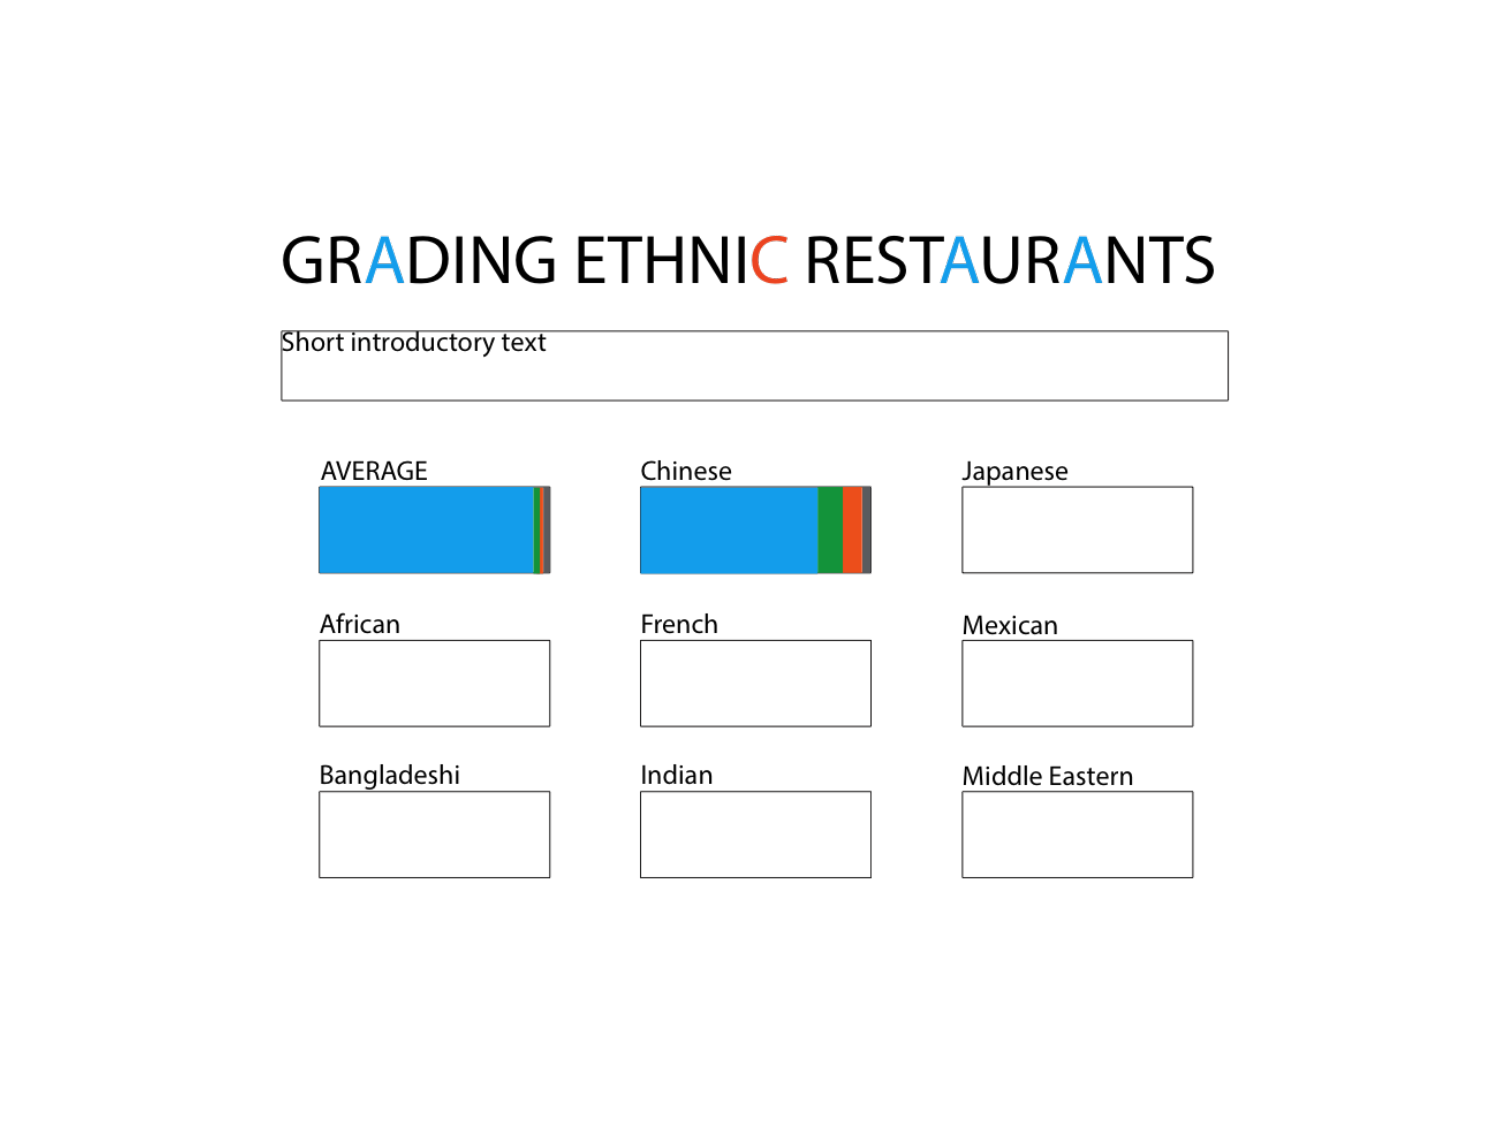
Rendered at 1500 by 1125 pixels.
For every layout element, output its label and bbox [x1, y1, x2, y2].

list [0, 176, 1500, 1006]
